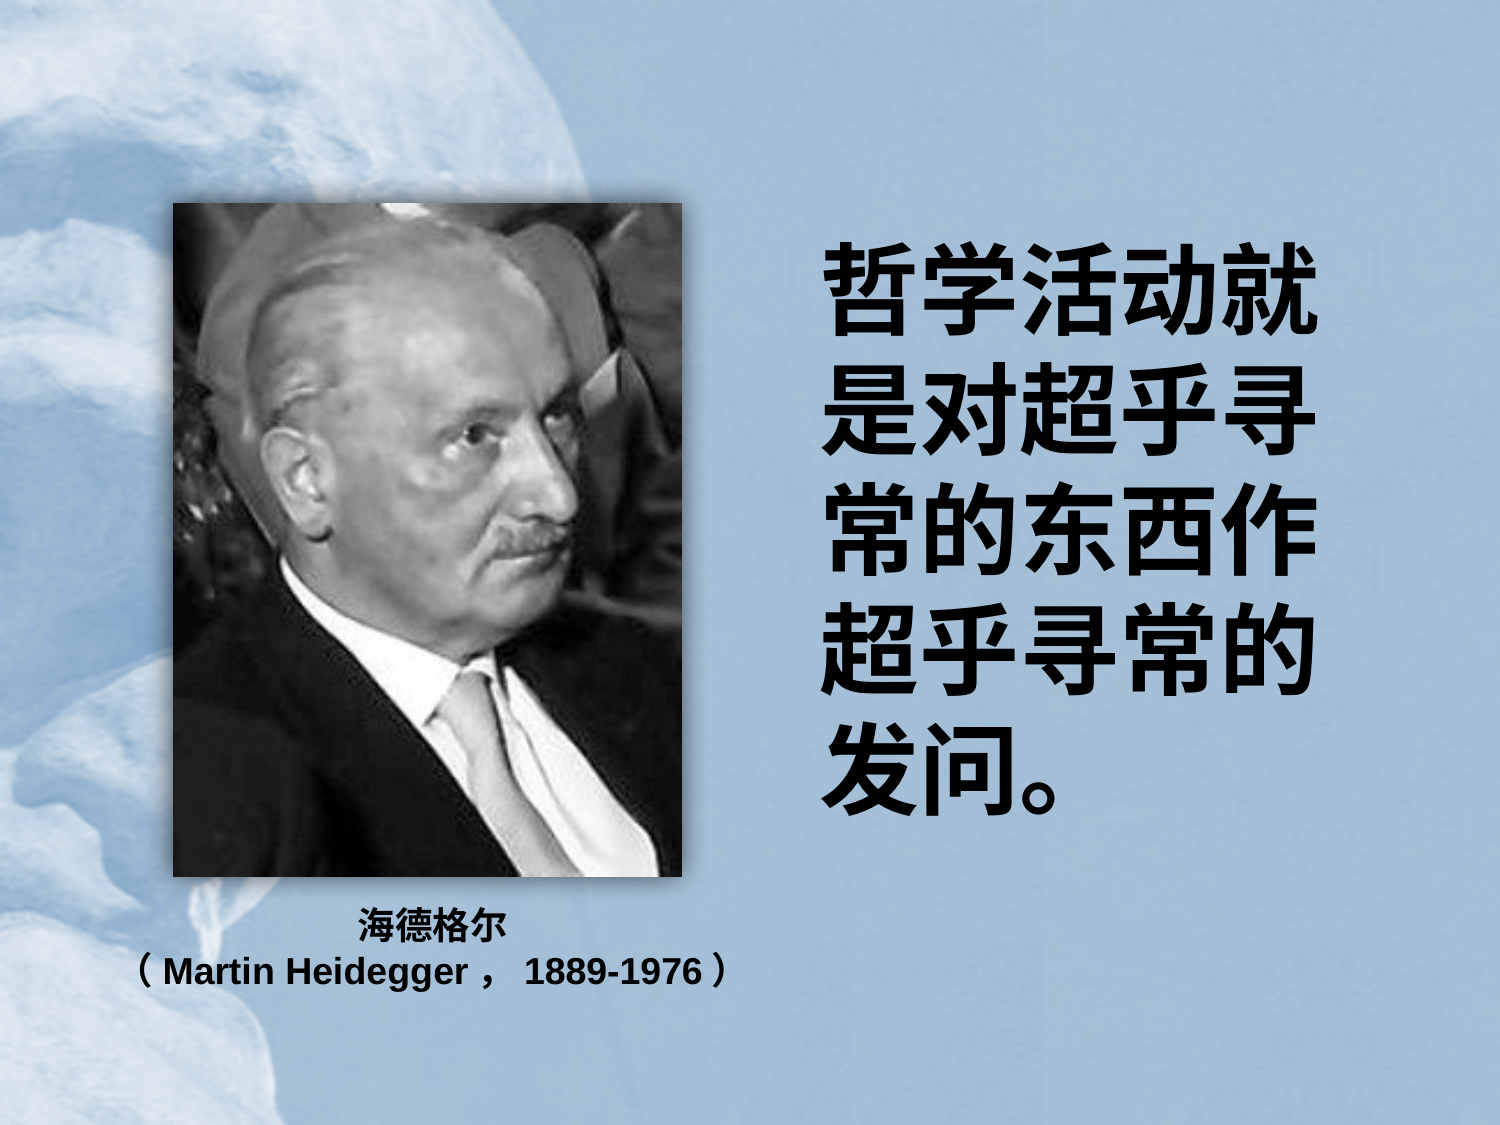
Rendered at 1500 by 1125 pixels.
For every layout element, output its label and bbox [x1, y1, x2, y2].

list [173, 203, 682, 877]
picture [0, 0, 1500, 1125]
